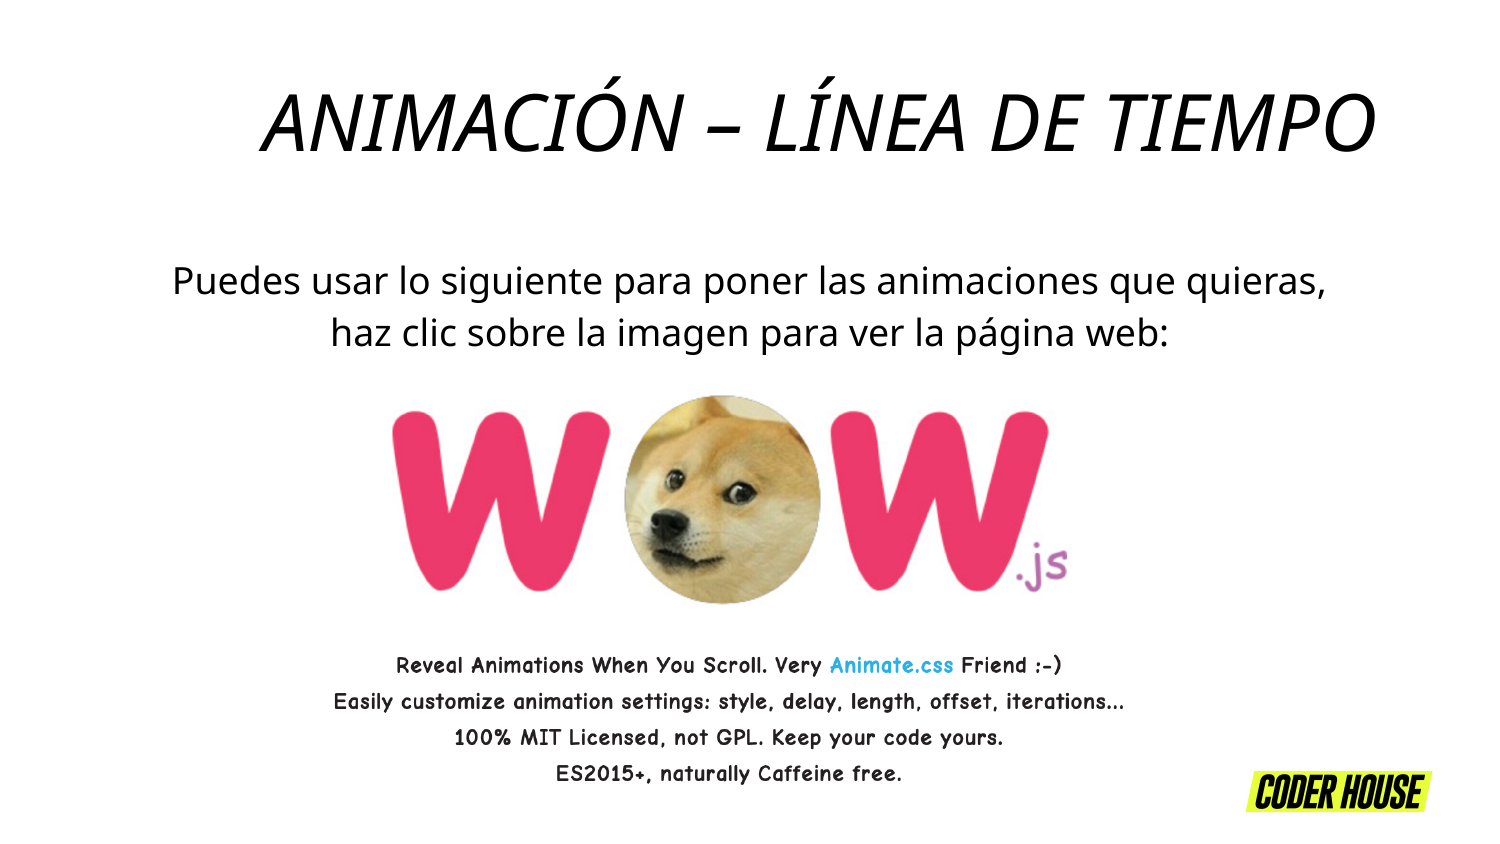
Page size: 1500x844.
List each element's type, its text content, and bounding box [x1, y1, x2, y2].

picture [1241, 764, 1437, 819]
picture [306, 375, 1194, 818]
text_box Puedes usar lo siguiente para poner las animaciones que quieras, haz clic sobre la imagen para ver la página web: [120, 235, 1379, 318]
text_box ANIMACIÓN – LÍNEA DE TIEMPO [176, 43, 1466, 158]
